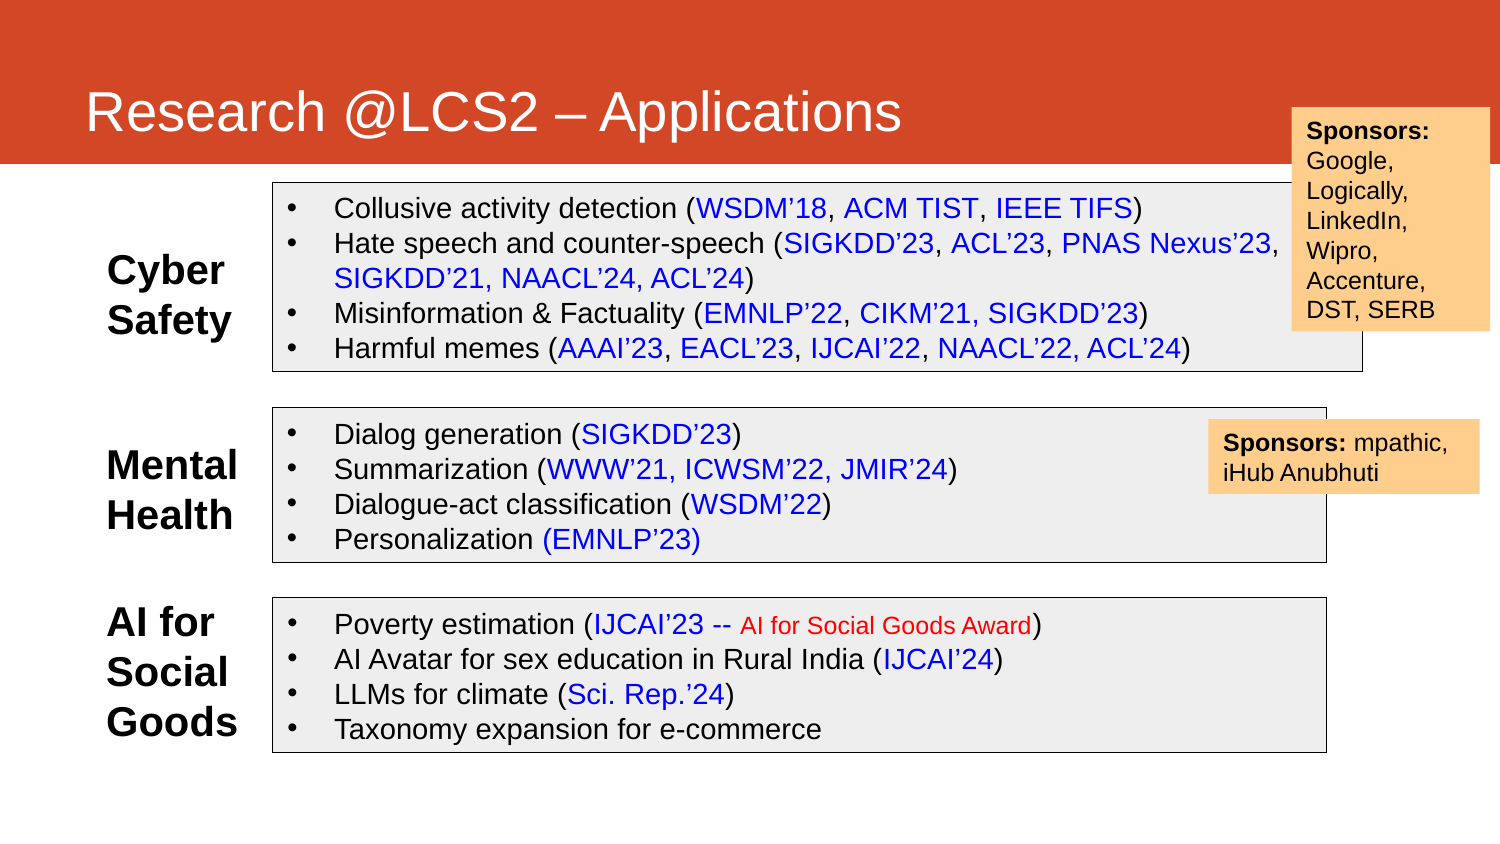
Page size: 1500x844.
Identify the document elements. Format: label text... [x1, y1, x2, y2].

text_box Cyber Safety [92, 235, 252, 351]
text_box Sponsors: Google, Logically, LinkedIn, Wipro, Accenture, DST, SERB [1291, 107, 1491, 332]
text_box Dialog generation (SIGKDD’23) Summarization (WWW’21, ICWSM’22, JMIR’24) Dialogue-act classification (WSDM’22) Personalization (EMNLP’23) [272, 407, 1327, 563]
text_box AI for Social Goods [91, 587, 330, 753]
title Research @LCS2 – Applications [74, 0, 1397, 149]
text_box Collusive activity detection (WSDM’18, ACM TIST, IEEE TIFS) Hate speech and counter-speech (SIGKDD’23, ACL’23, PNAS Nexus’23, SIGKDD’21, NAACL’24, ACL’24) Misinformation & Factuality (EMNLP’22, CIKM’21, SIGKDD’23) Harmful memes (AAAI’23, EACL’23, IJCAI’22, NAACL’22, ACL’24) [272, 182, 1363, 372]
text_box Poverty estimation (IJCAI’23 -- AI for Social Goods Award) AI Avatar for sex education in Rural India (IJCAI’24) LLMs for climate (Sci. Rep.’24) Taxonomy expansion for e-commerce [330, 597, 1327, 753]
text_box Mental Health [91, 430, 330, 546]
text_box Sponsors: mpathic, iHub Anubhuti [1208, 419, 1480, 494]
